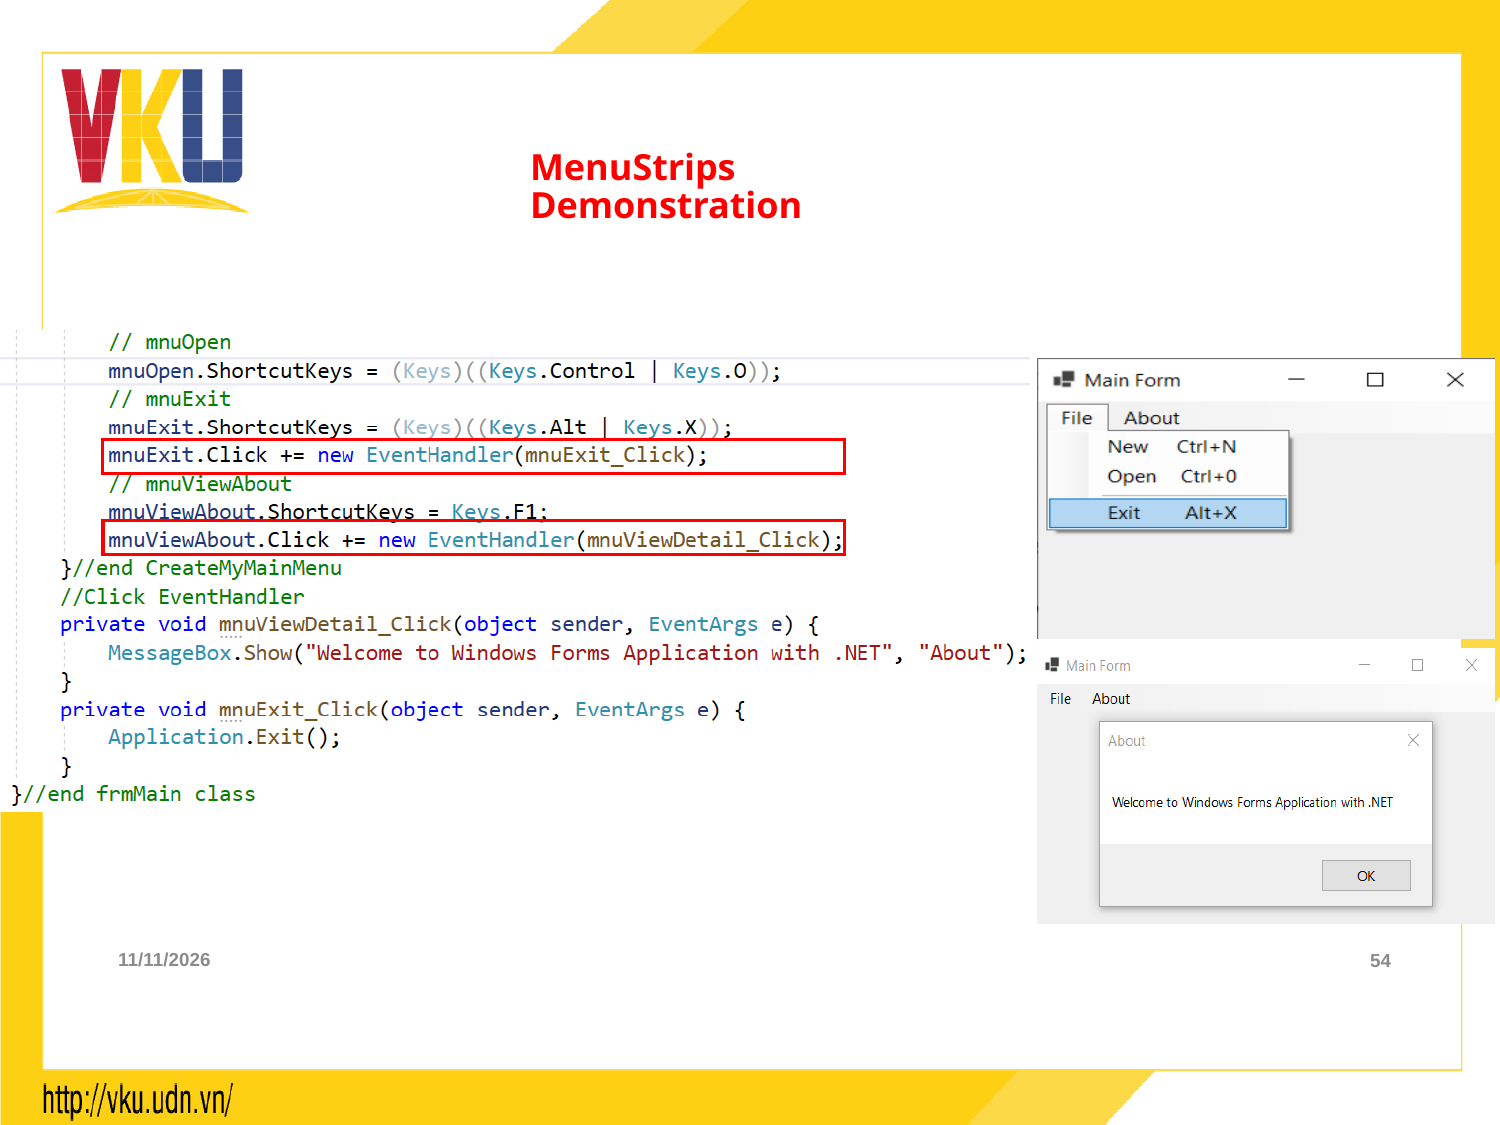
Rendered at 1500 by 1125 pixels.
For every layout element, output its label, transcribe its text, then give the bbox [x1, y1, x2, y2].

picture [0, 0, 1500, 1125]
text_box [0, 330, 1030, 812]
slide_number 54 [1068, 937, 1407, 983]
title MenuStrips Demonstration [514, 165, 1008, 211]
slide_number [103, 936, 441, 982]
